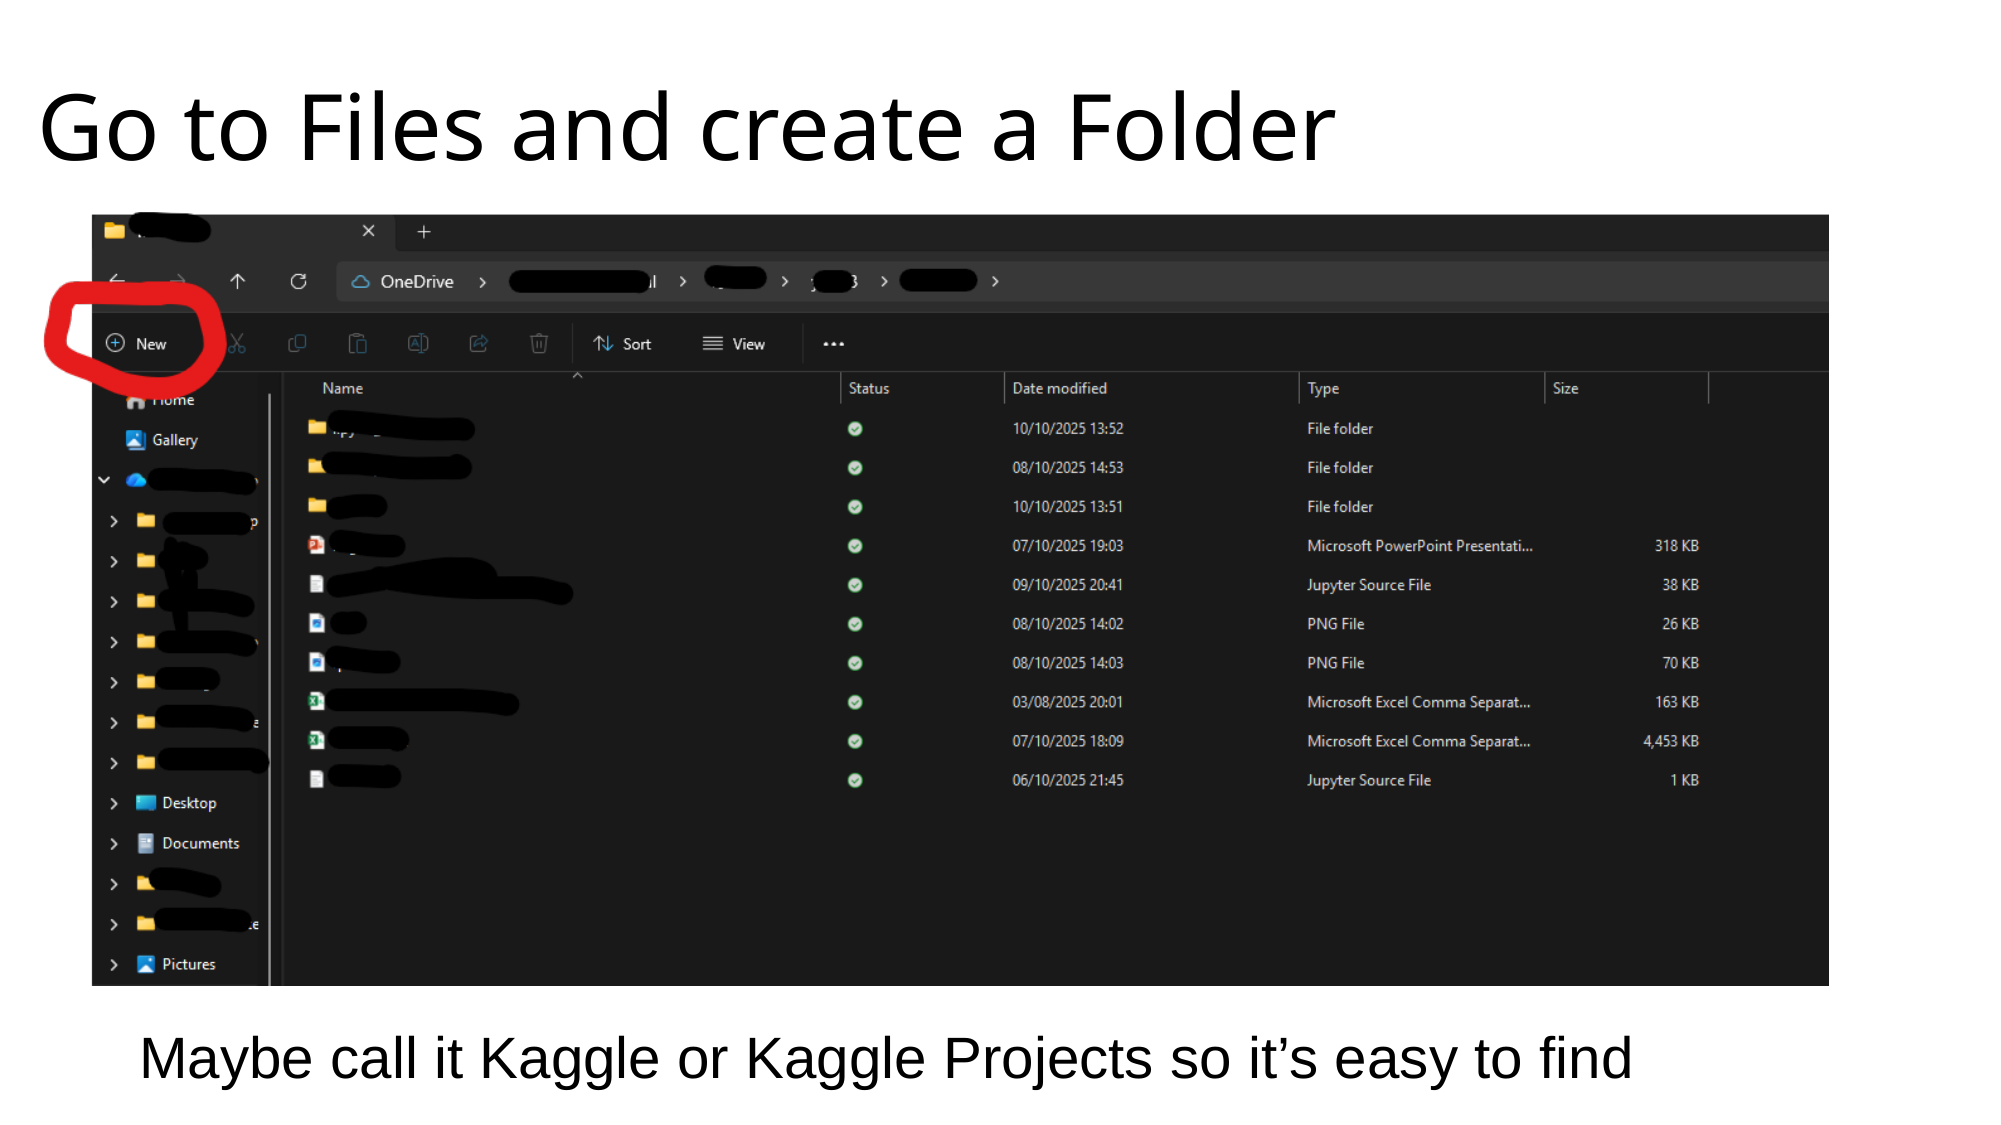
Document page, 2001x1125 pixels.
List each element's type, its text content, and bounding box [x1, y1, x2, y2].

title Go to Files and create a Folder [22, 21, 1748, 240]
text_box Maybe call it Kaggle or Kaggle Projects so it’s easy to find [124, 1005, 1748, 1093]
picture [43, 211, 1829, 986]
